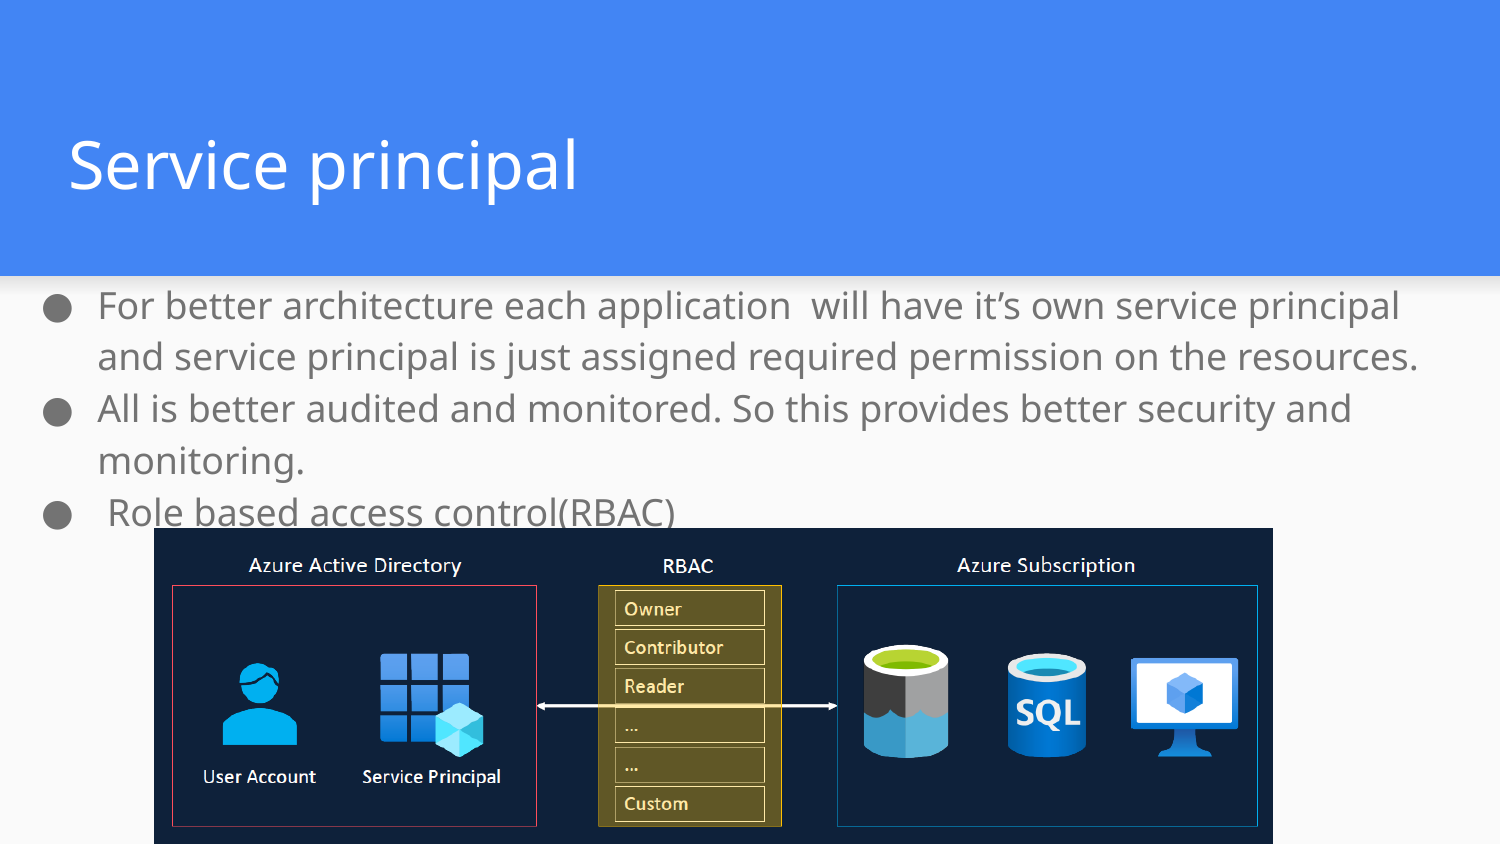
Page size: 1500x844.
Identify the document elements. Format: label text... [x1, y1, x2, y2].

picture [153, 528, 1274, 844]
title Service principal [53, 92, 1402, 219]
list For better architecture each application will have it’s own service principal and service principal is just assigned required permission on the resources. All is better audited and monitored. So this provides better security and monitoring. Role based access control(RBAC) [7, 259, 1485, 487]
